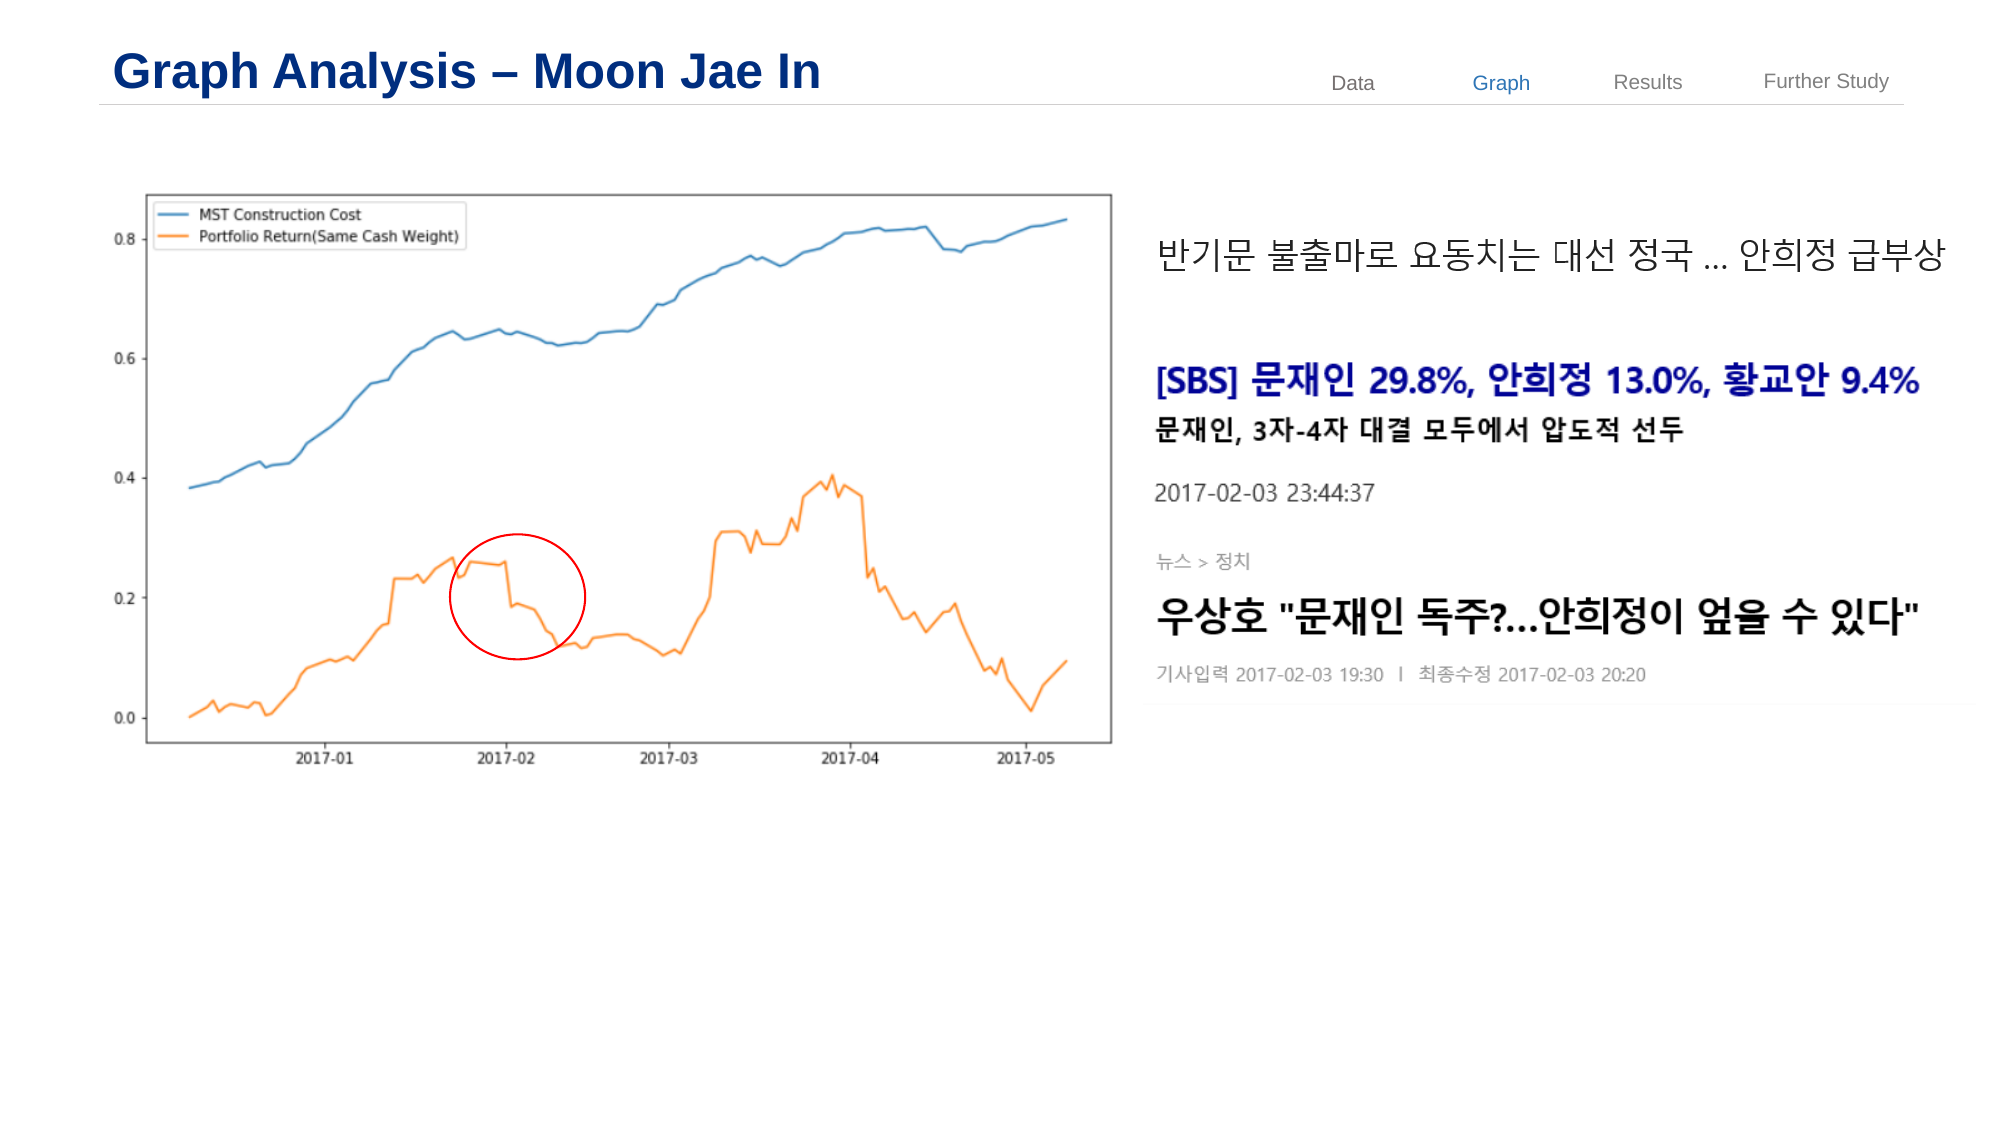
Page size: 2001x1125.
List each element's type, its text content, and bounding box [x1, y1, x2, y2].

picture [1143, 538, 1976, 705]
picture [1136, 327, 1971, 518]
picture [94, 180, 1135, 788]
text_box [1316, 0, 1940, 103]
text_box Graph Analysis – Moon Jae In [98, 30, 838, 106]
picture [1136, 207, 1976, 308]
